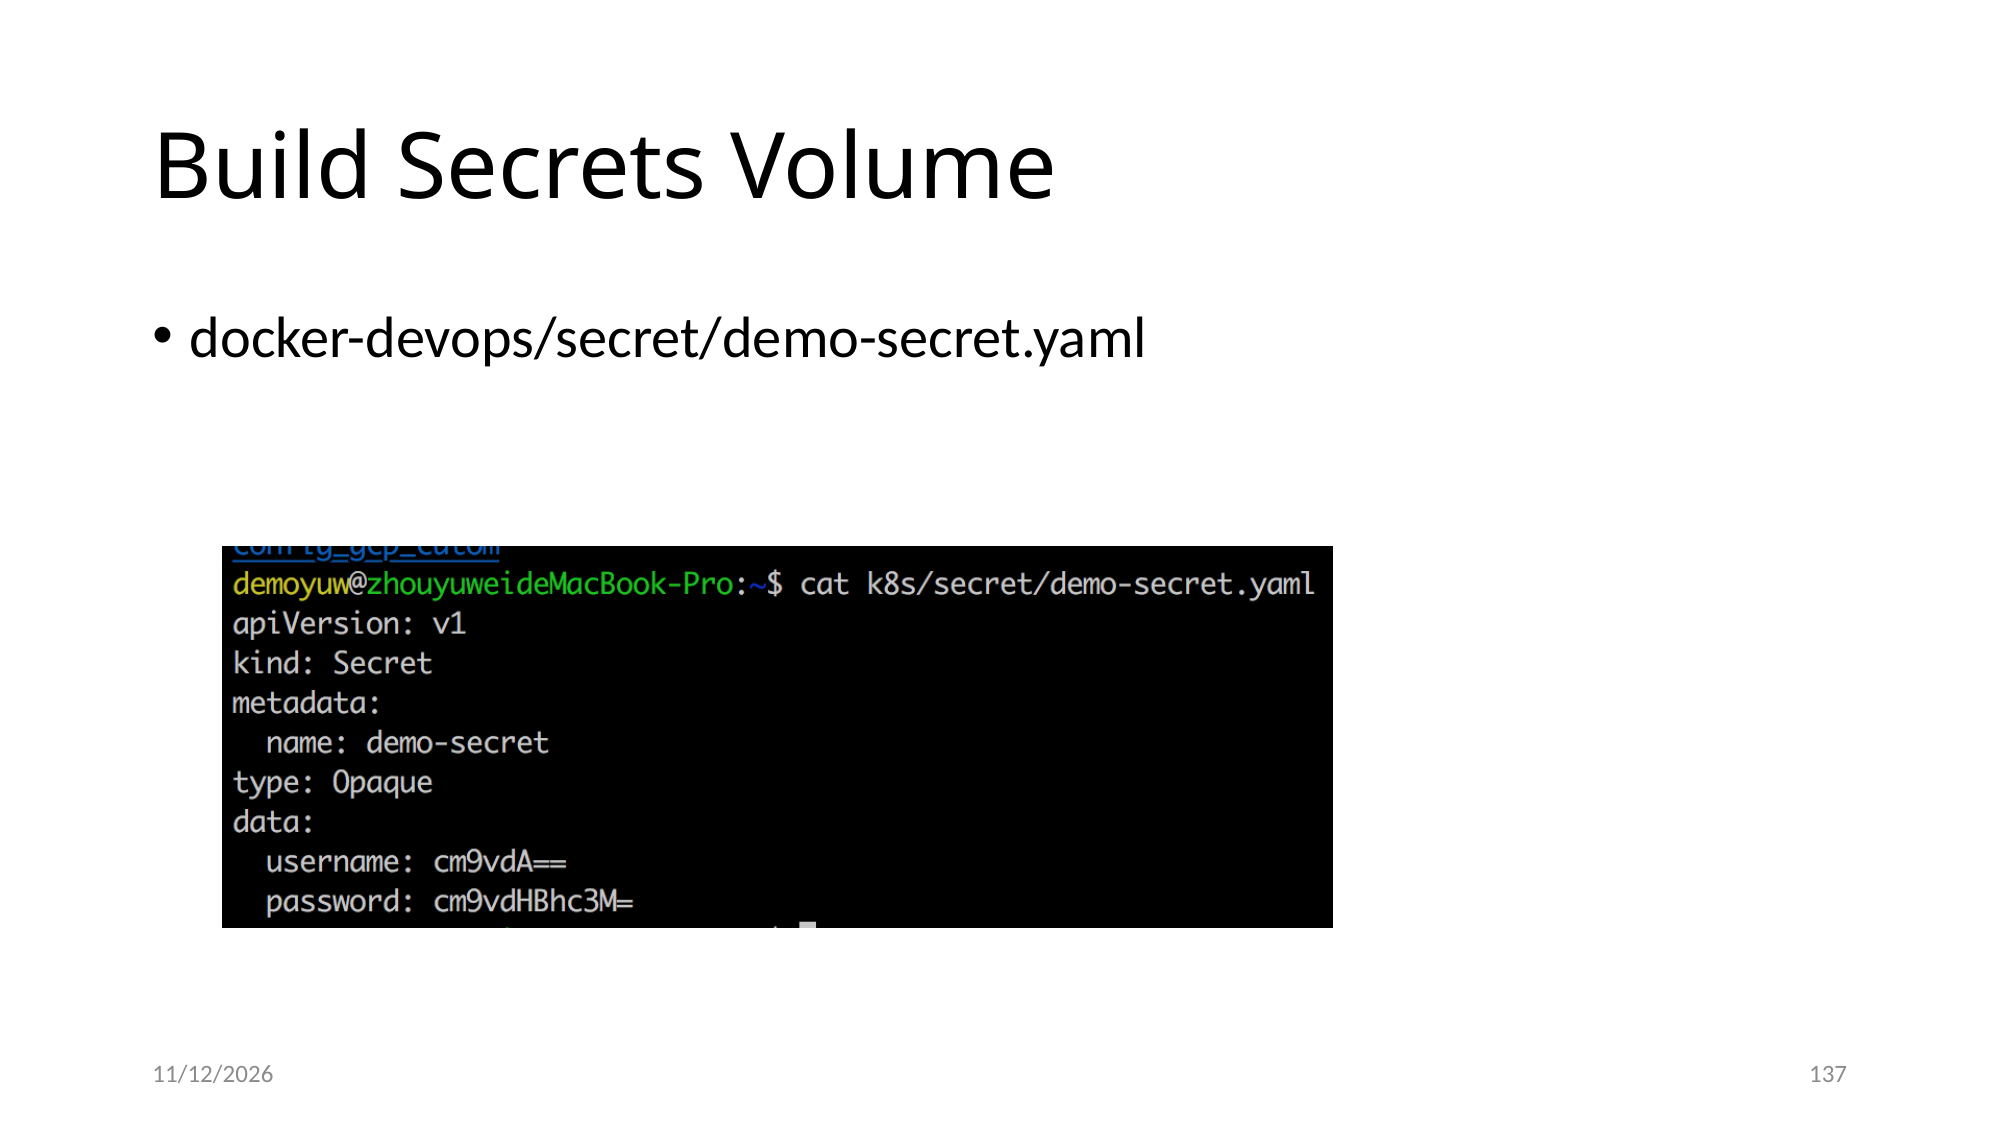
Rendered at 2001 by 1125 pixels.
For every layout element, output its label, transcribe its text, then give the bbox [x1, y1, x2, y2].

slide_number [137, 1042, 588, 1103]
slide_number 137 [1412, 1042, 1863, 1103]
picture [222, 546, 1333, 928]
title Build Secrets Volume [137, 59, 1863, 278]
list docker-devops/secret/demo-secret.yaml [137, 299, 1863, 1014]
